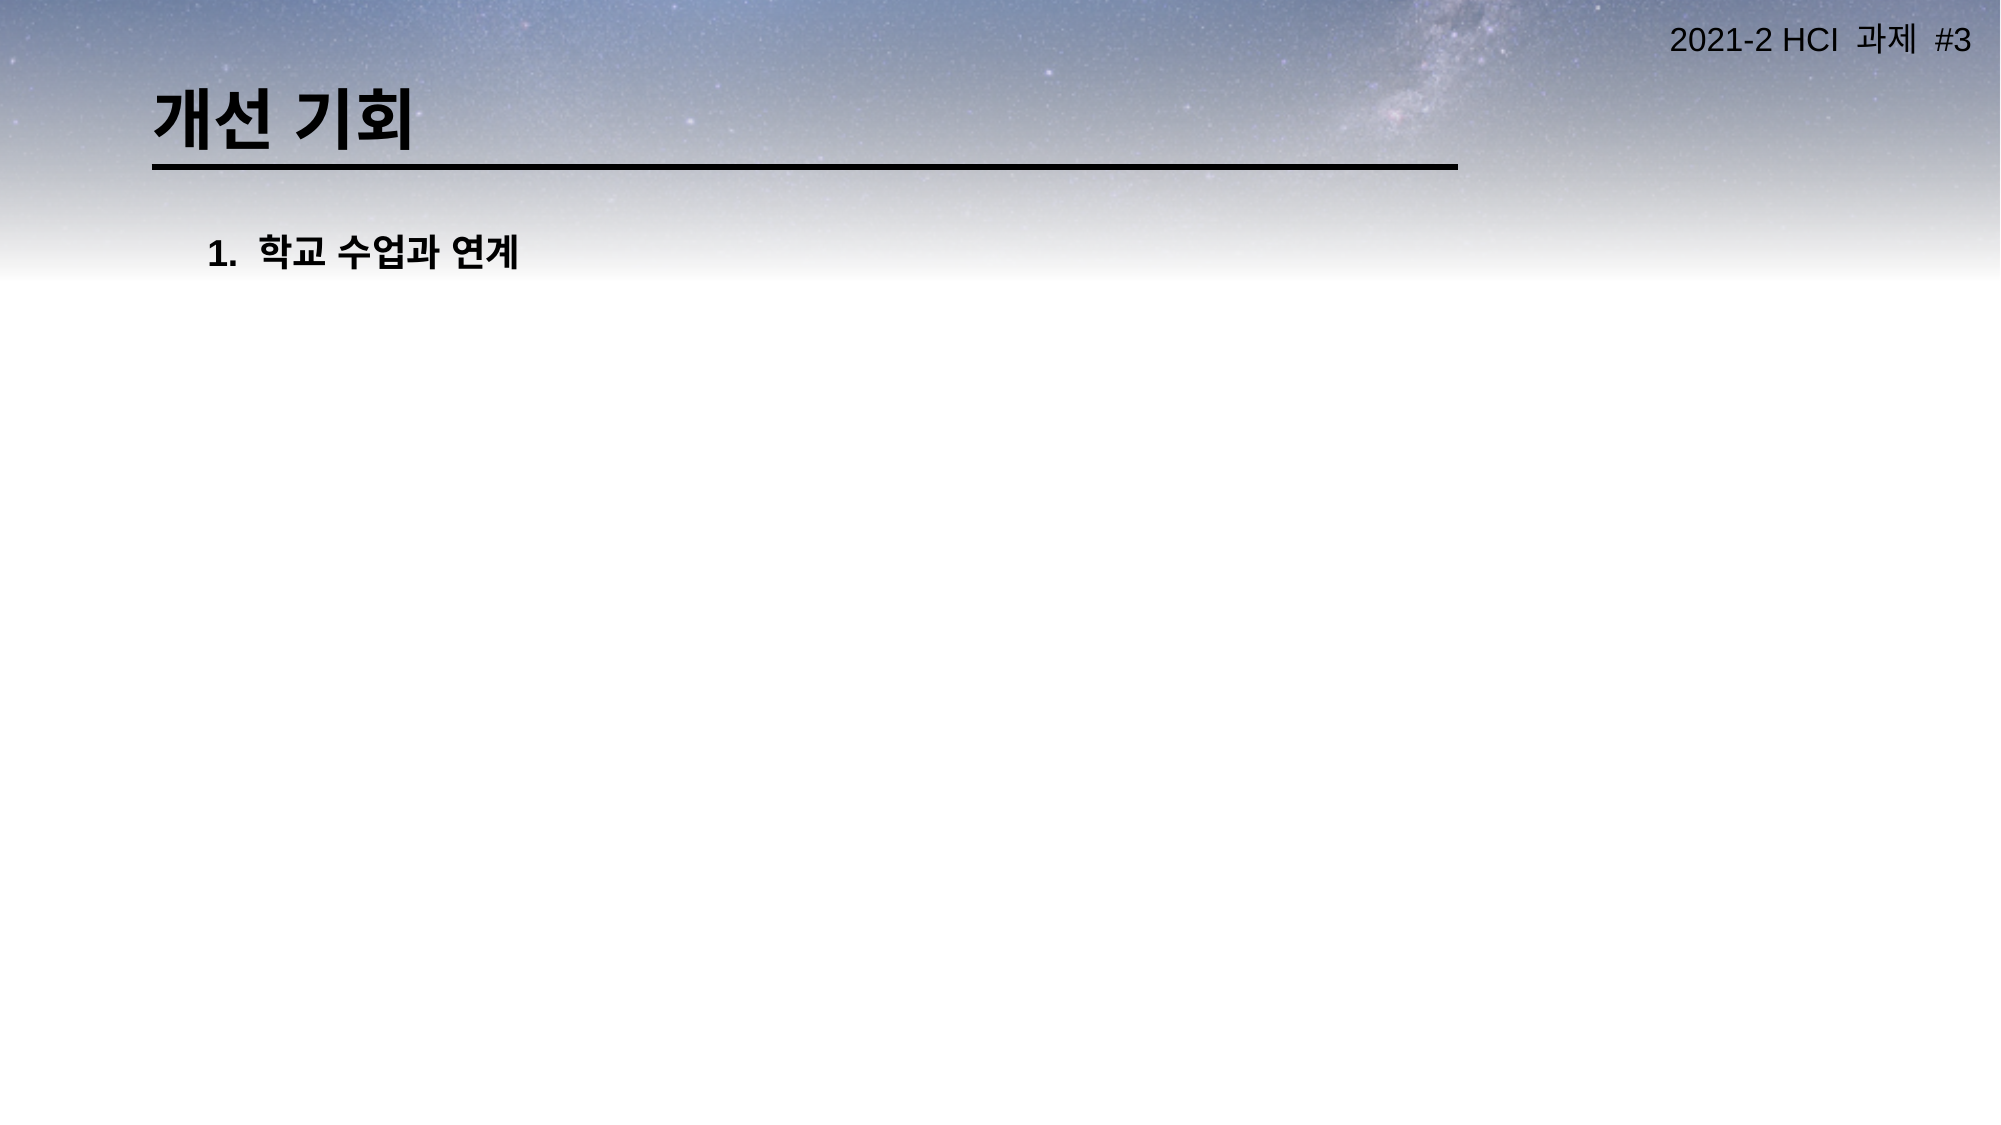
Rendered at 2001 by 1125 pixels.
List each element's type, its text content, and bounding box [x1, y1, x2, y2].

title 개선 기회 [137, 42, 1863, 154]
text_box 1. 학교 수업과 연계 [192, 221, 1199, 282]
picture [0, 0, 2001, 285]
